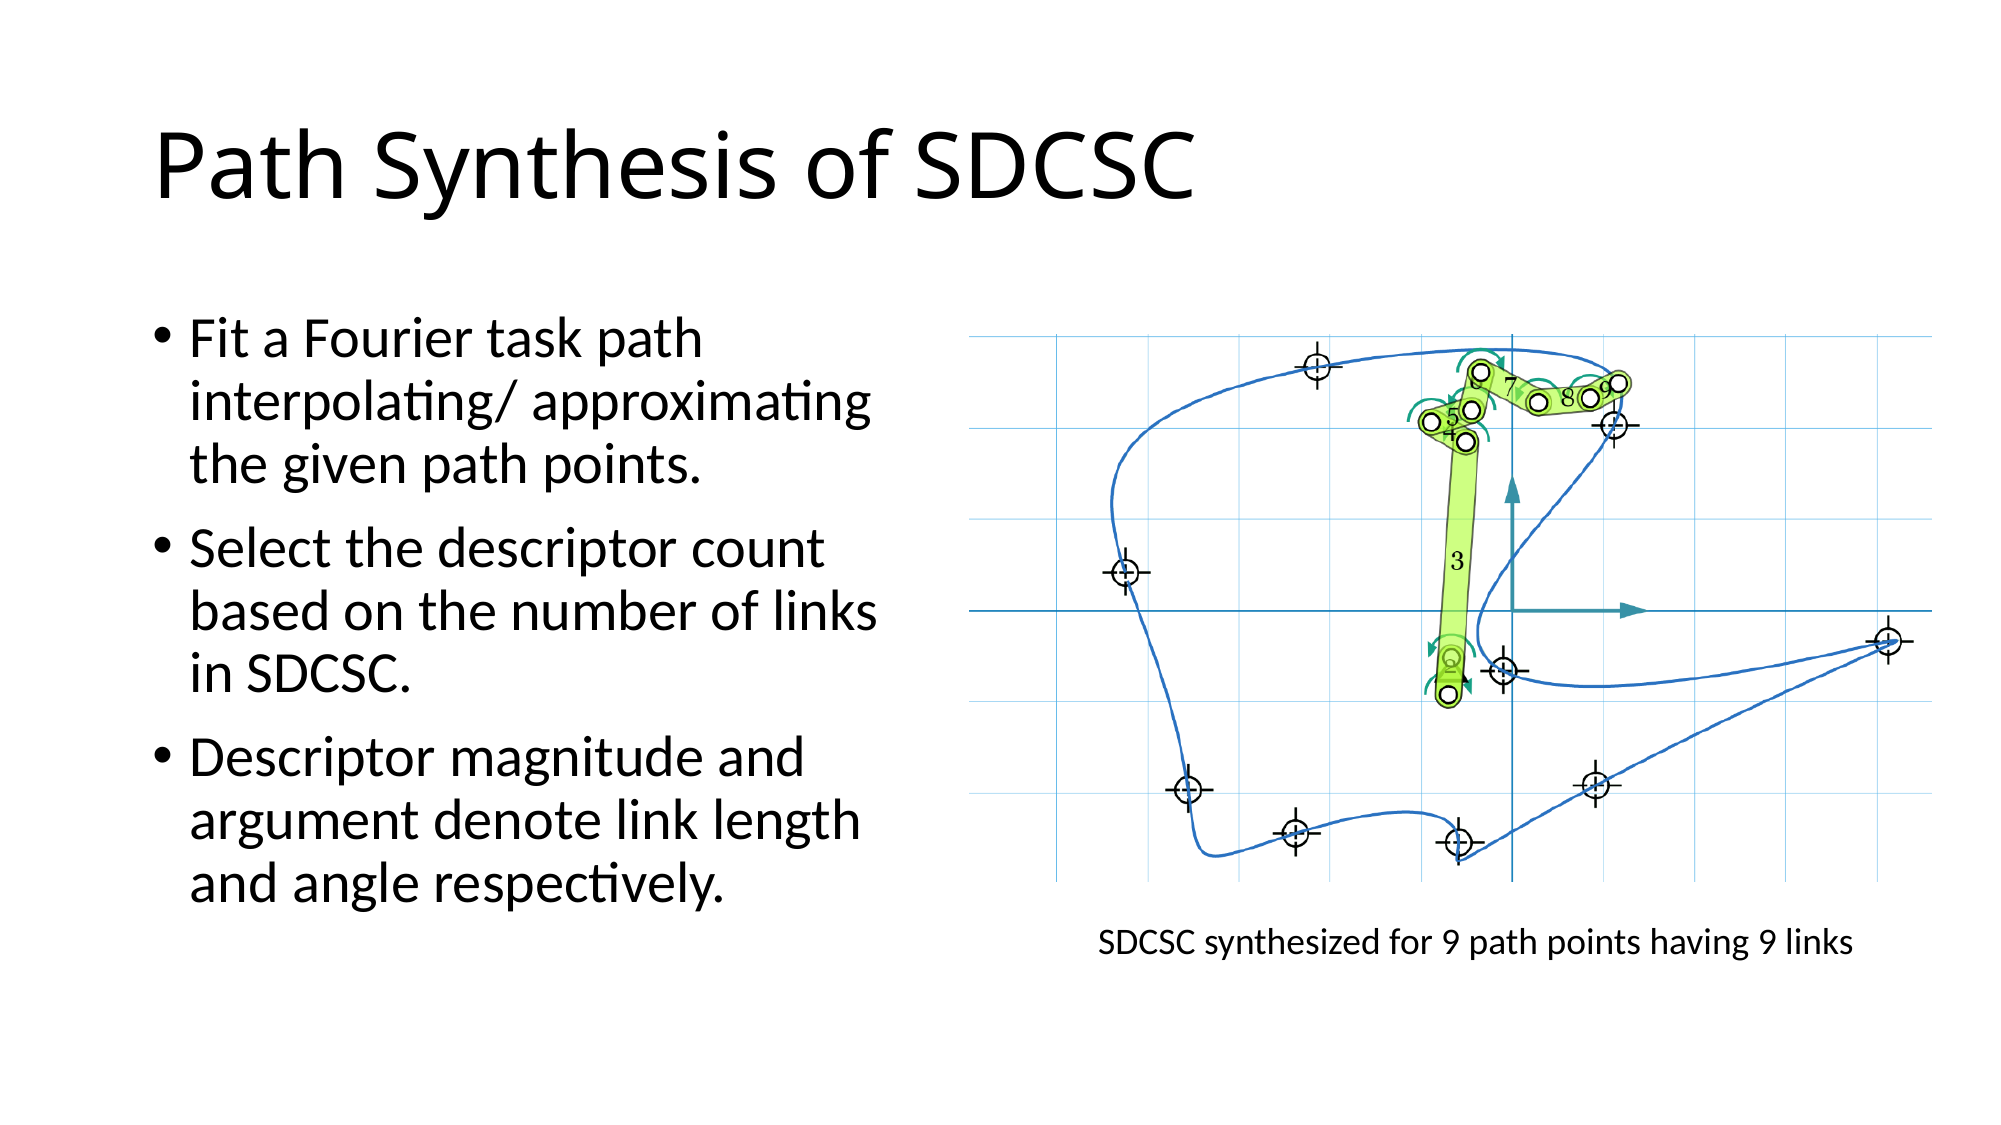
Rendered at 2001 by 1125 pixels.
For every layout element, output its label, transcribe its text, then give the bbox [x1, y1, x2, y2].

picture [969, 334, 1932, 882]
title Path Synthesis of SDCSC [137, 59, 1863, 278]
list Fit a Fourier task path interpolating/ approximating the given path points. Select the descriptor count based on the number of links in SDCSC. Descriptor magnitude and argument denote link length and angle respectively. [137, 299, 949, 1014]
text_box SDCSC synthesized for 9 path points having 9 links [1083, 909, 1870, 970]
